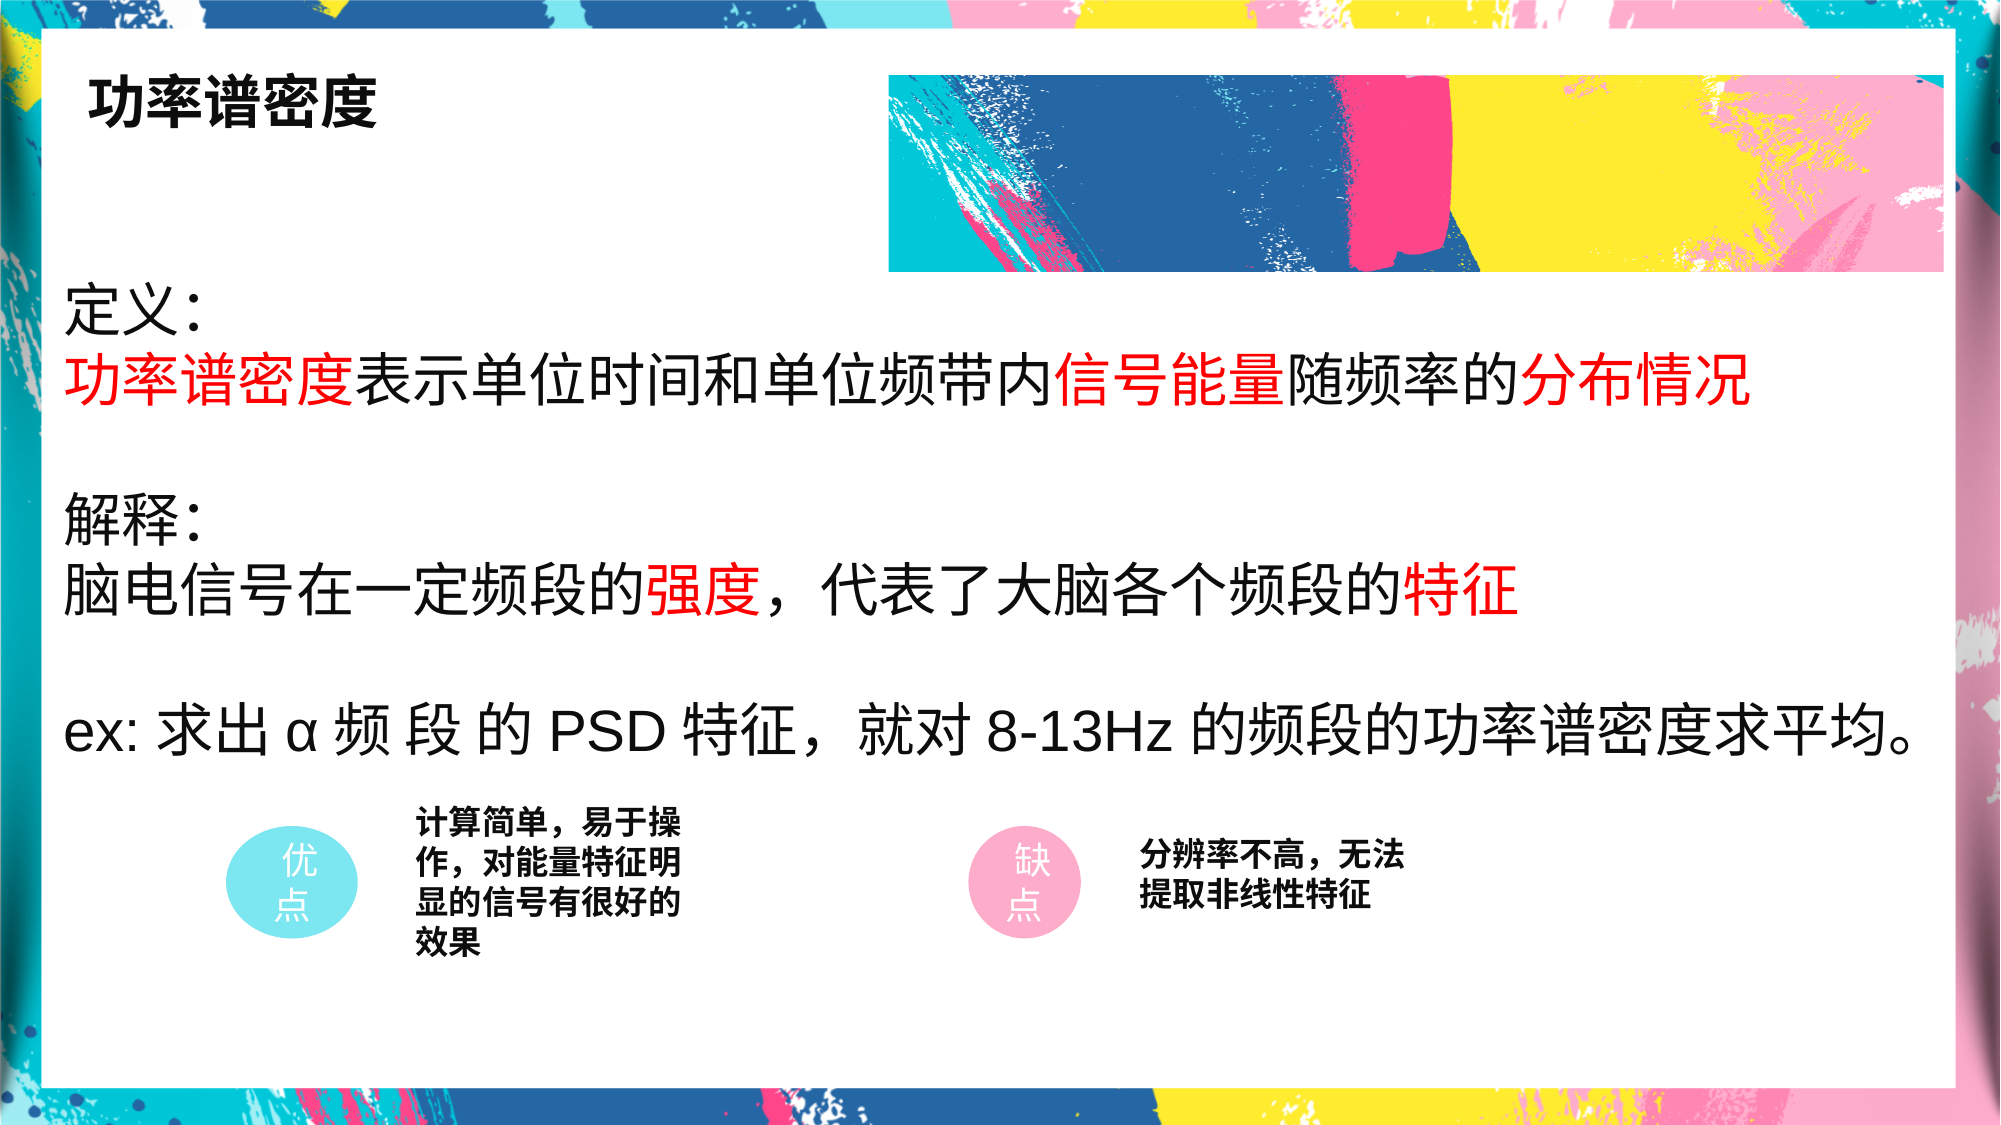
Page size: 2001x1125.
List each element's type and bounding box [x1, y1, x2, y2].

text_box [0, 0, 2000, 1122]
